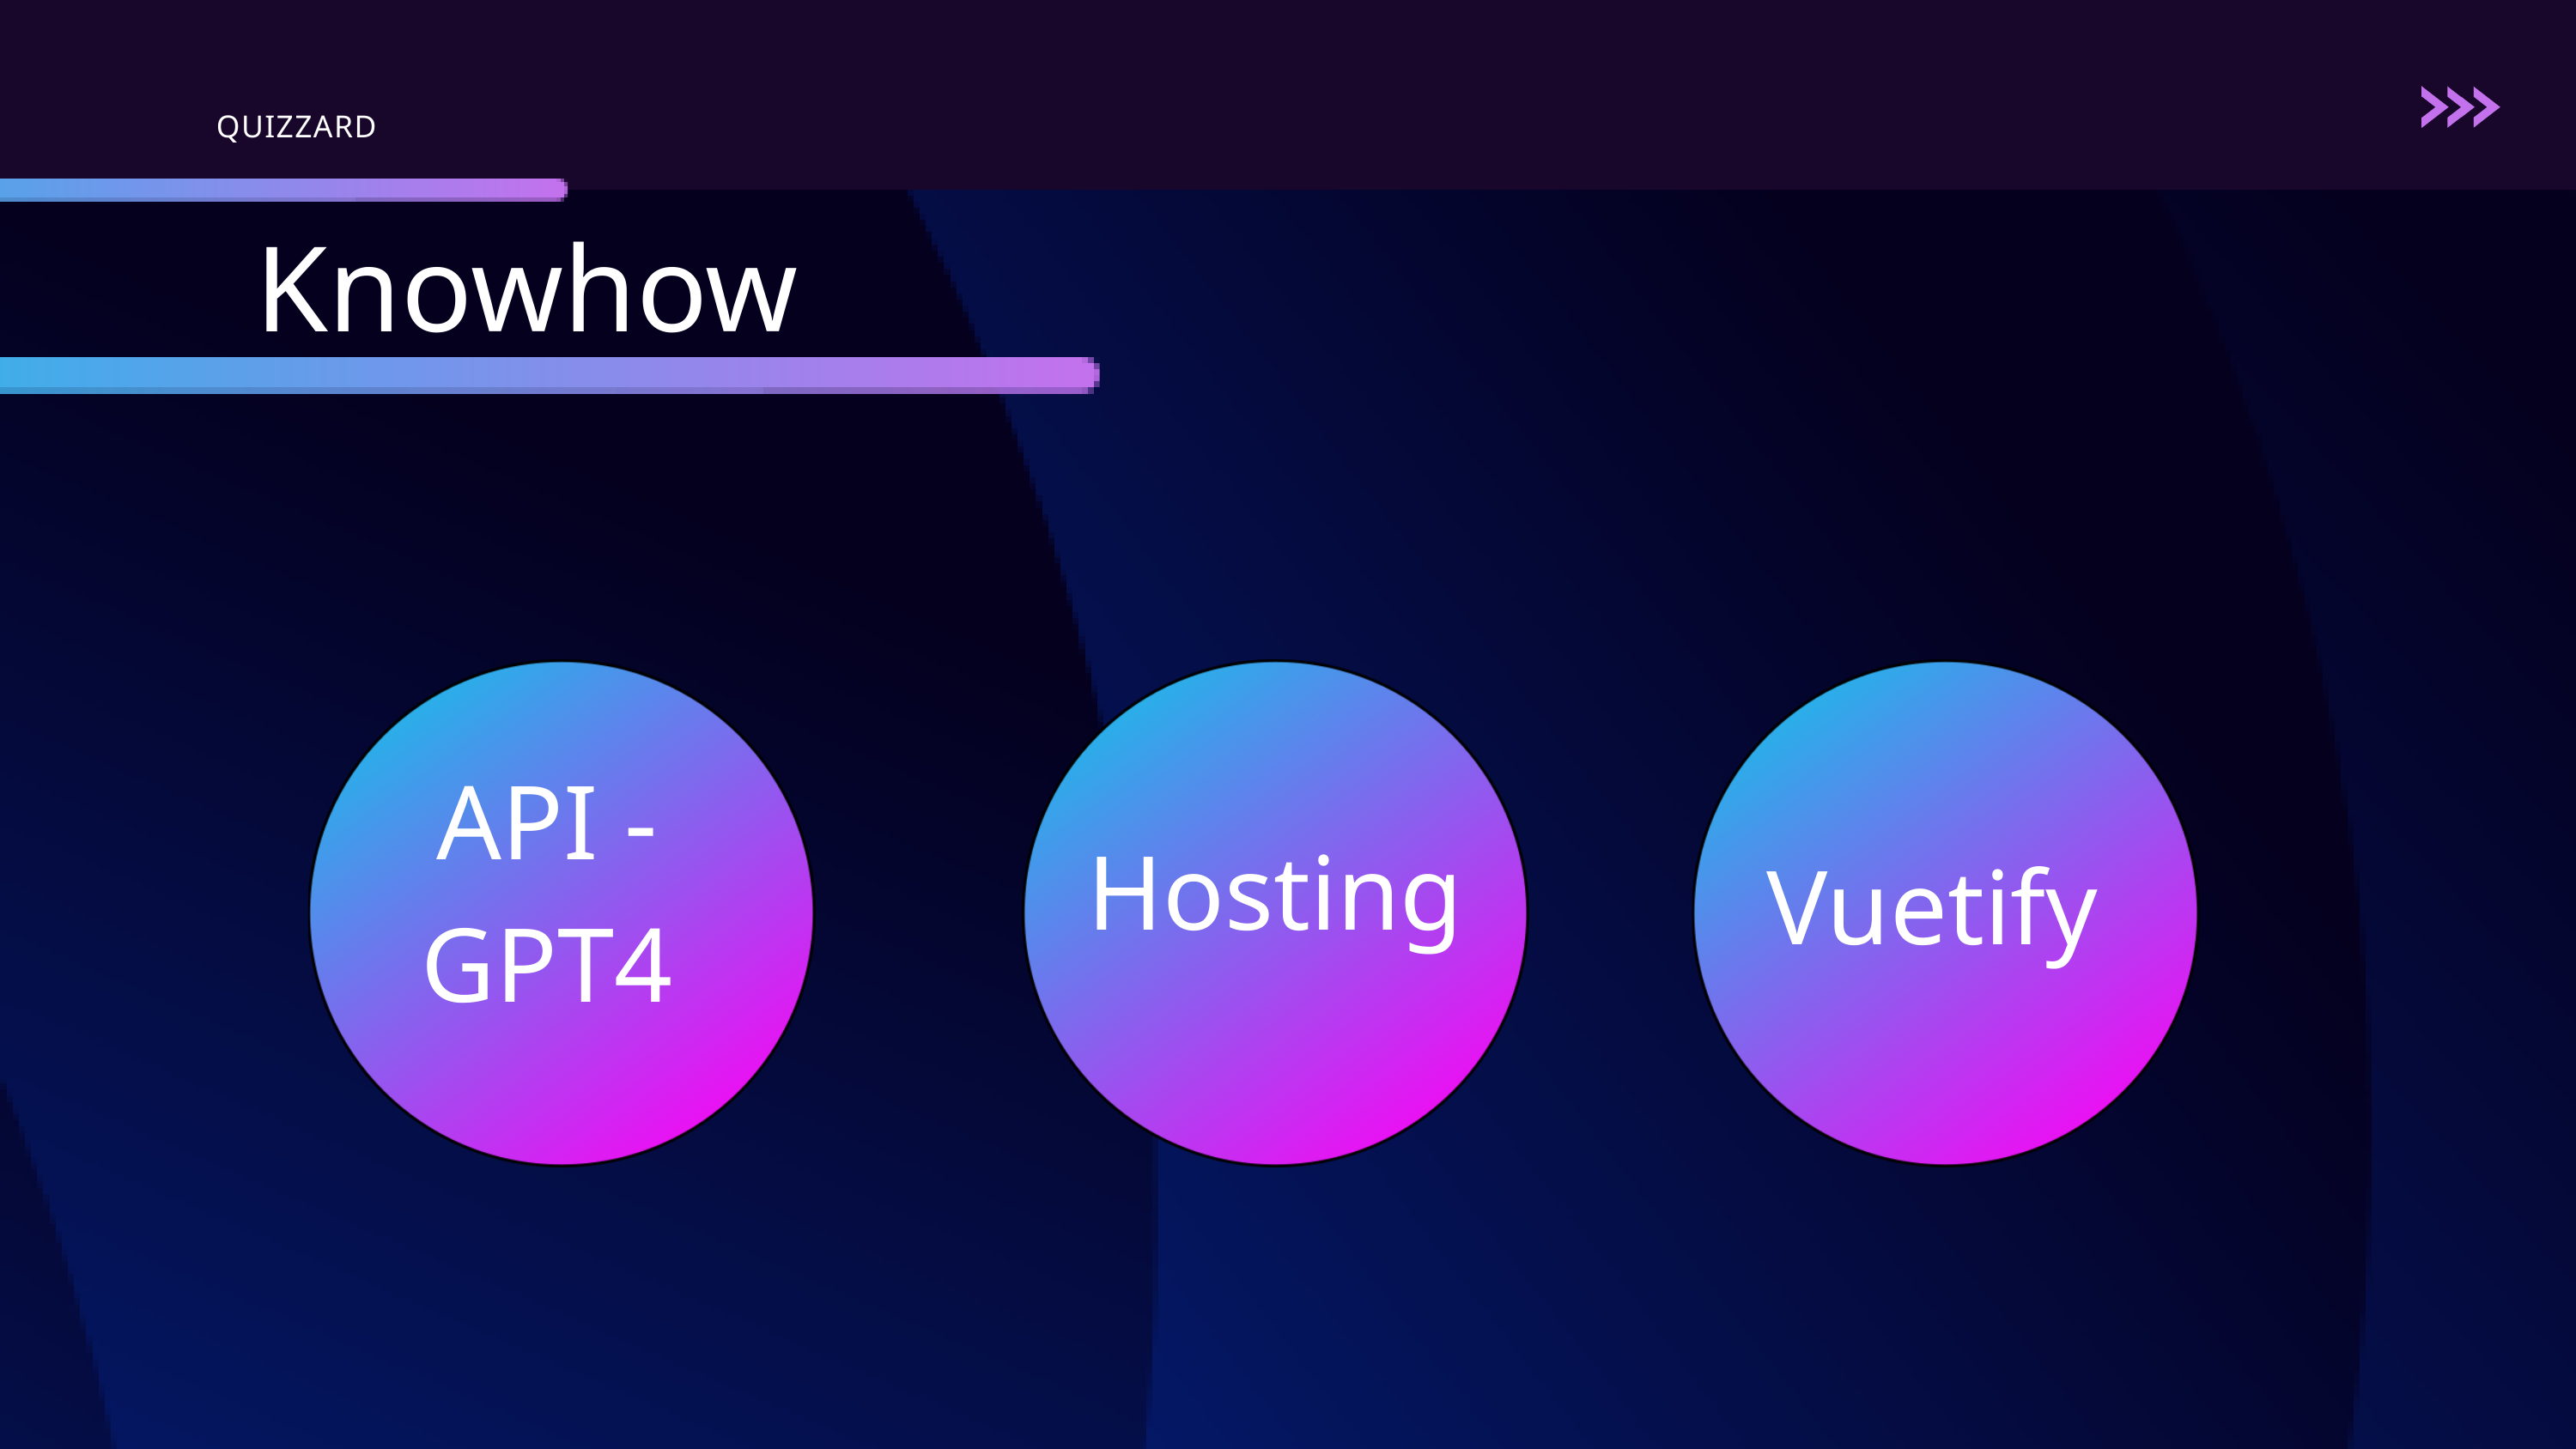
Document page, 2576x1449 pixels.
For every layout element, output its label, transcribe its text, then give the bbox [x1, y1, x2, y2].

text_box [0, 190, 2576, 1449]
text_box Hosting [1066, 807, 1484, 951]
text_box [307, 659, 816, 1167]
text_box Vuetify [1673, 822, 2219, 965]
text_box [1021, 659, 1529, 1167]
text_box QUIZZARD [216, 110, 644, 144]
text_box [1692, 659, 2200, 822]
text_box Knowhow [0, 190, 1120, 355]
text_box [1692, 965, 2200, 1167]
text_box [0, 357, 1100, 394]
text_box API - GPT4 [307, 737, 787, 1023]
text_box [0, 179, 568, 190]
text_box [2421, 86, 2500, 129]
